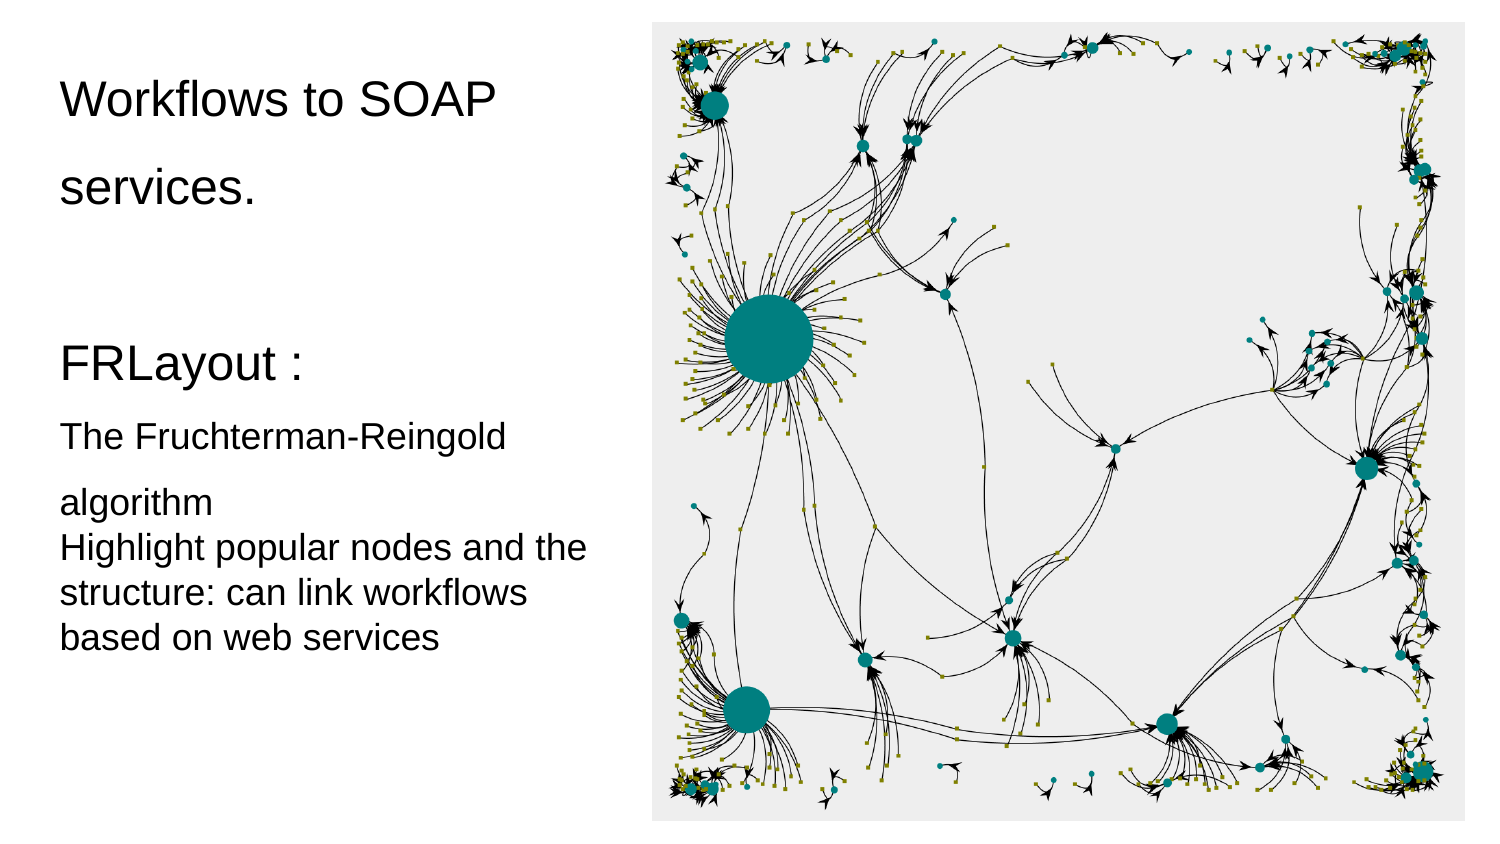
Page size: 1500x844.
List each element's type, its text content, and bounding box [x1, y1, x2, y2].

picture [651, 22, 1465, 822]
list Workflows to SOAP services. FRLayout : The Fruchterman-Reingold algorithm Highlight popular nodes and the structure: can link workflows based on web services [44, 22, 650, 808]
